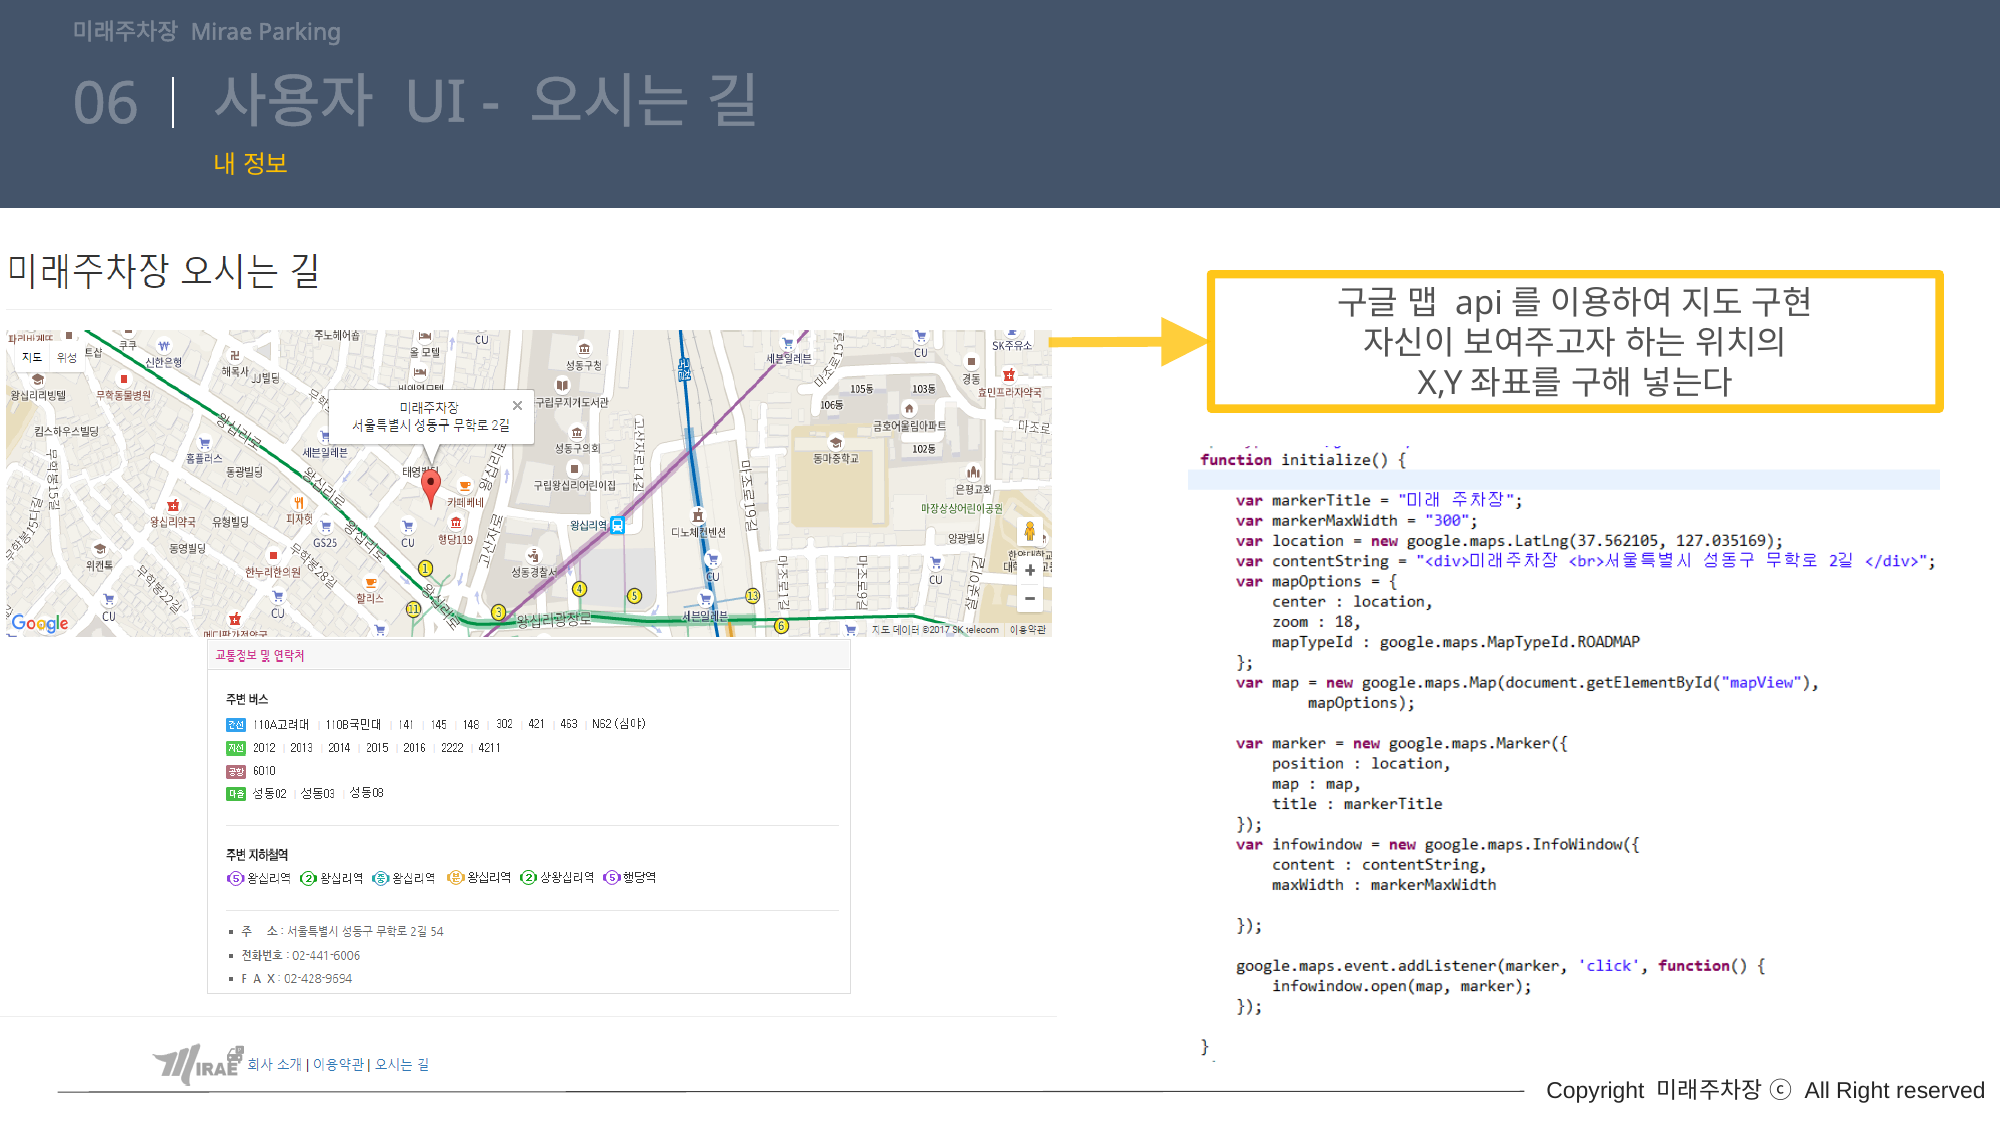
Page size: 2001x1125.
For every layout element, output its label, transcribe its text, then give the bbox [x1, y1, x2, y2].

list 미래주차장 Mirae Parking [57, 12, 407, 53]
list 내 정보 [198, 147, 883, 184]
picture [0, 237, 1058, 1086]
list 06 [57, 65, 199, 144]
text_box 구글 맵 api를 이용하여 지도 구현 자신이 보여주고자 하는 위치의 X,Y좌표를 구해 넣는다 [1210, 274, 1940, 409]
picture [1188, 446, 1940, 1062]
title 사용자 UI - 오시는 길 [198, 63, 1500, 143]
